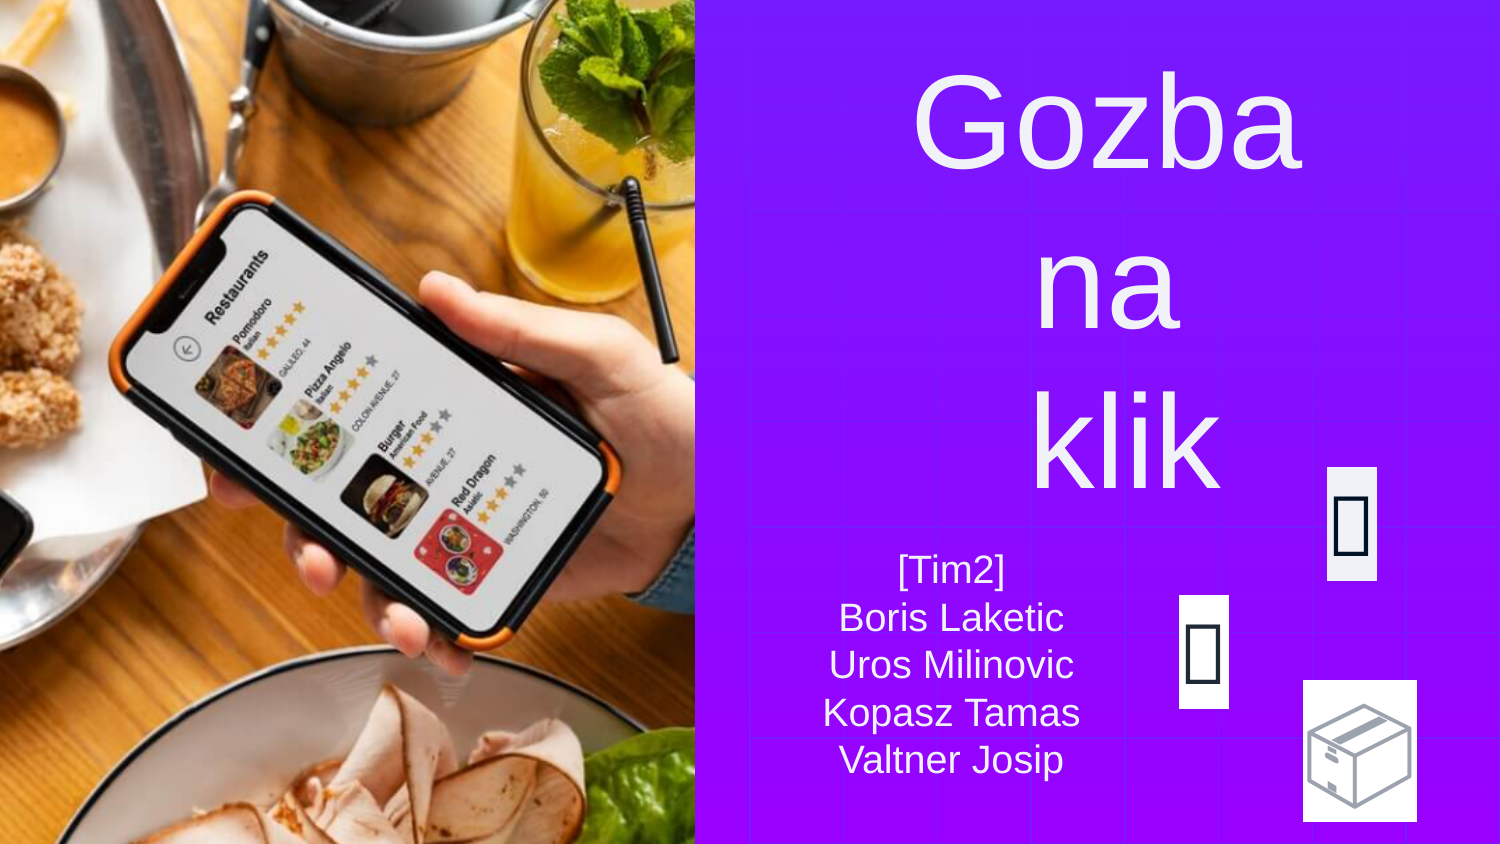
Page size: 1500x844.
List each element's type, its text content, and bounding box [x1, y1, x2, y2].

text_box 🍴 [1311, 458, 1455, 589]
picture [0, 0, 696, 844]
text_box 📦 [1287, 672, 1439, 827]
text_box [1141, 604, 1253, 741]
title Gozba na klik [778, 20, 1472, 527]
subtitle [Tim2] Boris Laketic Uros Milinovic Kopasz Tamas Valtner Josip [778, 527, 1125, 842]
text_box 🚚 [1163, 570, 1329, 716]
